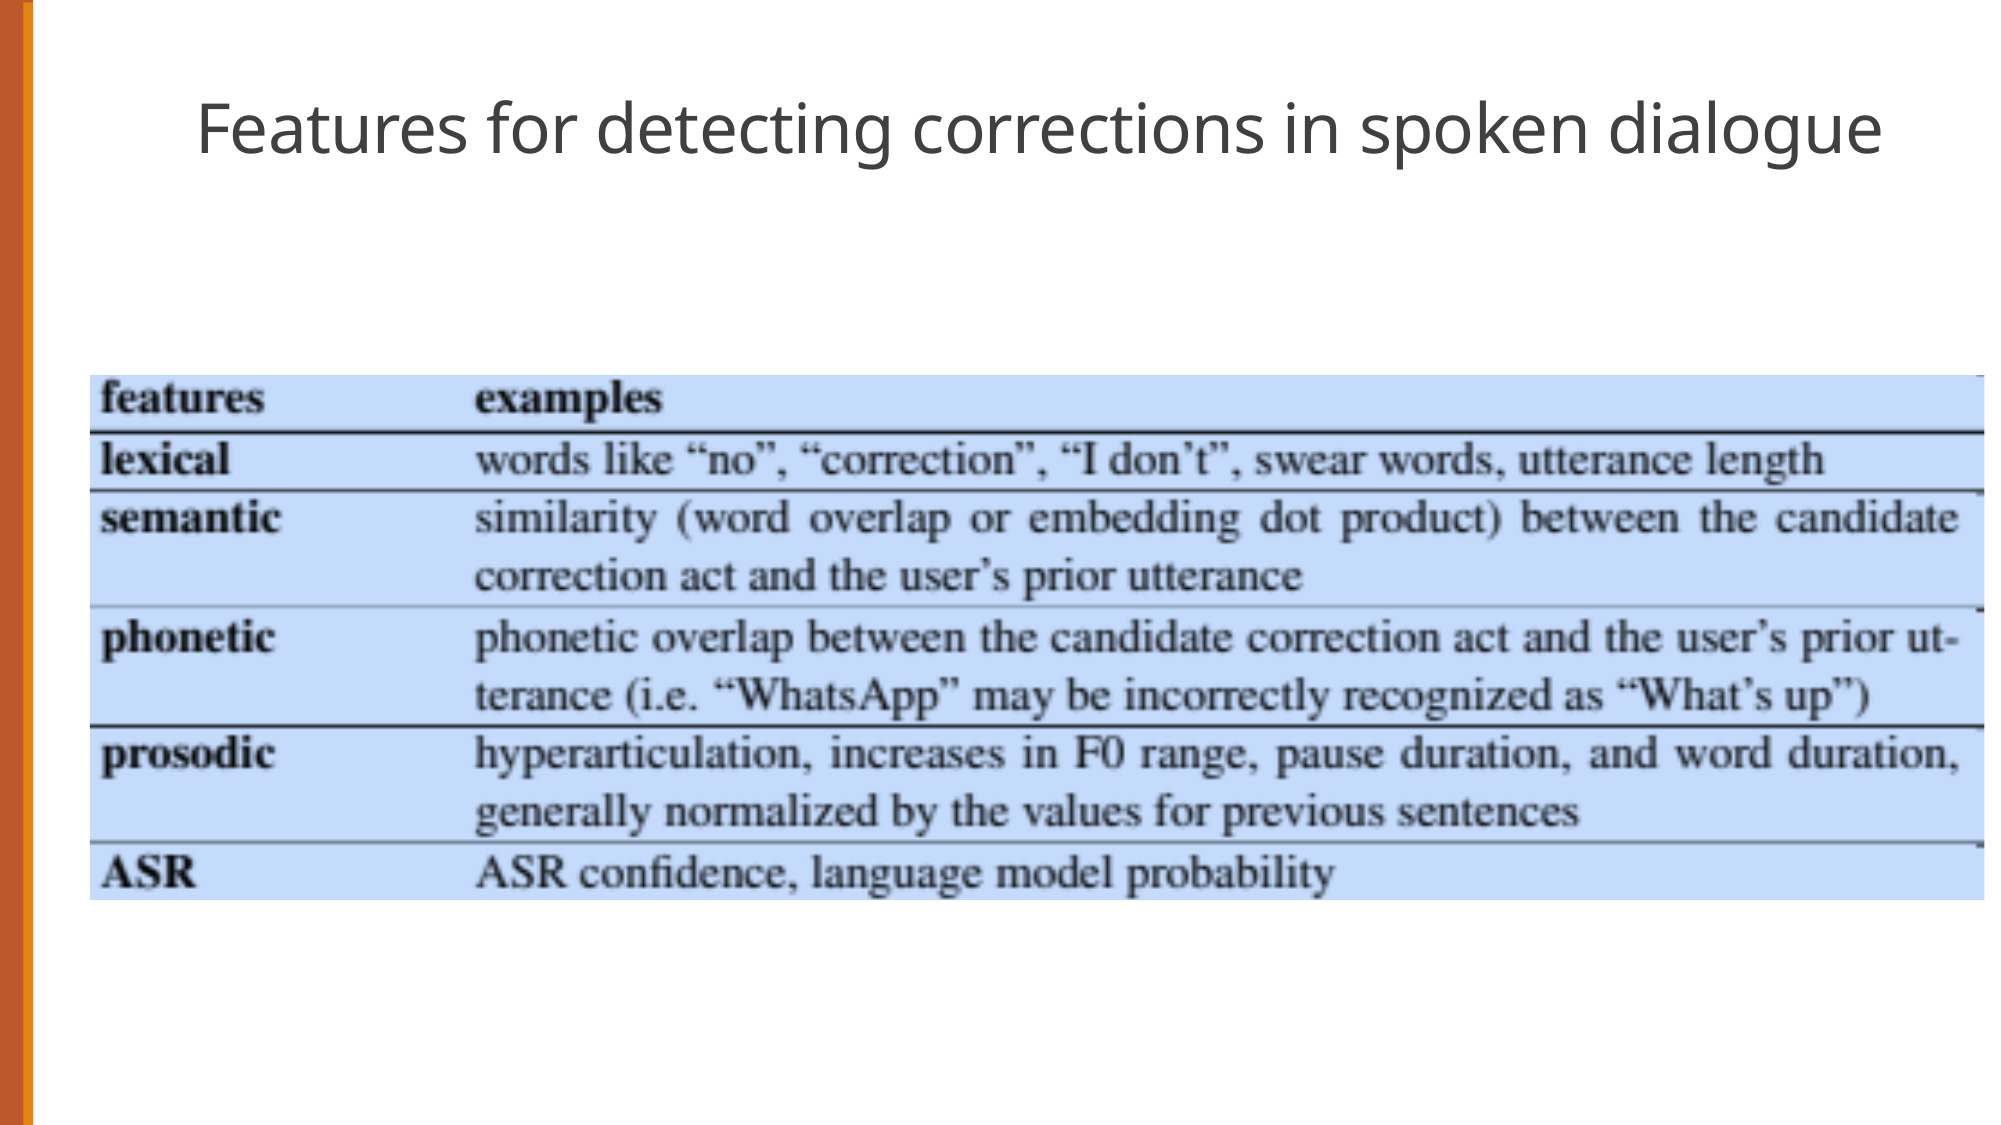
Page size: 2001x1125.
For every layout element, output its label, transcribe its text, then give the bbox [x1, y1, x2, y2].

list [89, 374, 1986, 901]
title Features for detecting corrections in spoken dialogue [180, 26, 1985, 175]
